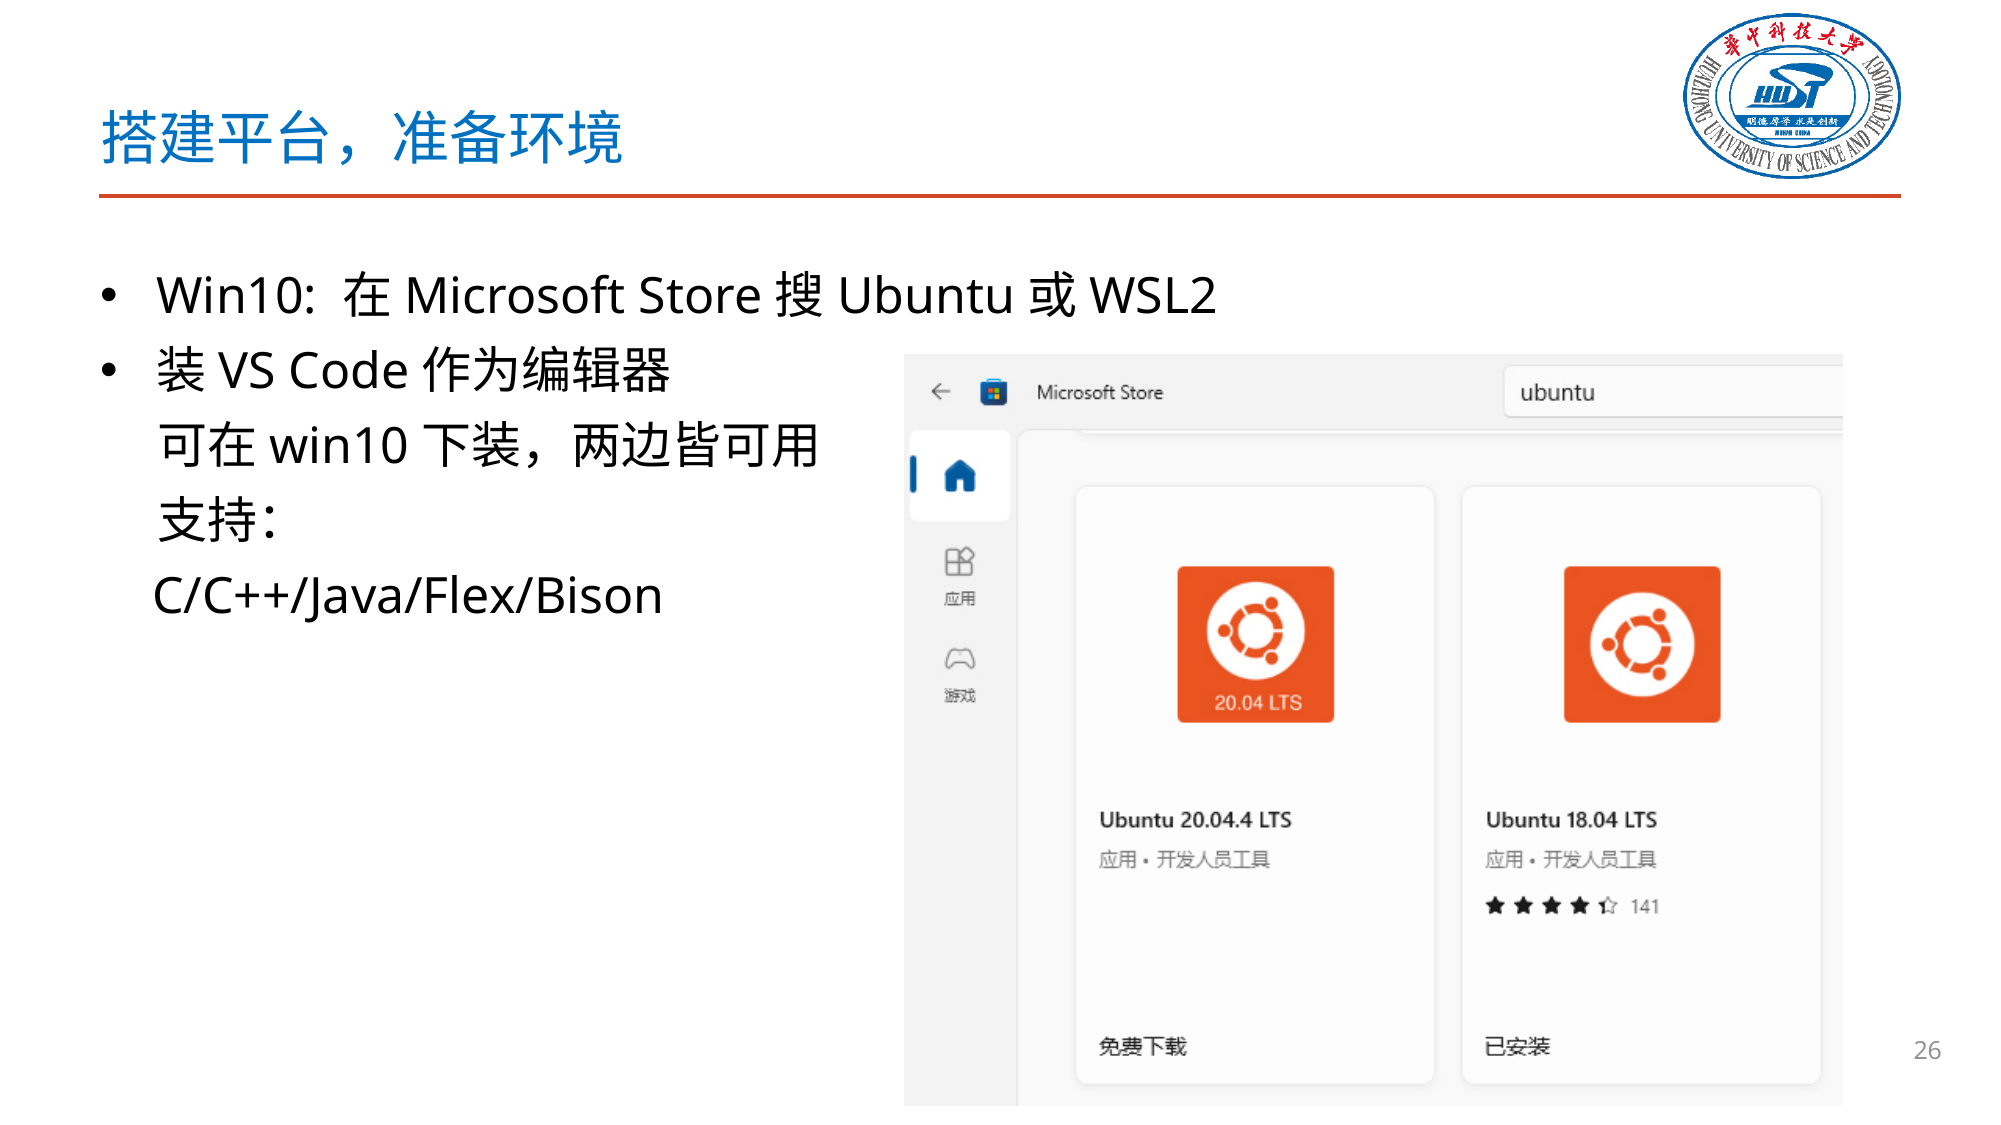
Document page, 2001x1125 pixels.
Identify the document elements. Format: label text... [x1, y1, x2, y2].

picture [1683, 13, 1901, 179]
title 搭建平台，准备环境 [85, 73, 1214, 179]
slide_number 26 [1843, 1036, 1957, 1097]
picture [904, 354, 1843, 1106]
text_box Win10: 在Microsoft Store搜Ubuntu或WSL2 装VS Code作为编辑器 可在win10下装，两边皆可用 支持： C/C++/Java/Flex/Bison [85, 241, 1817, 632]
